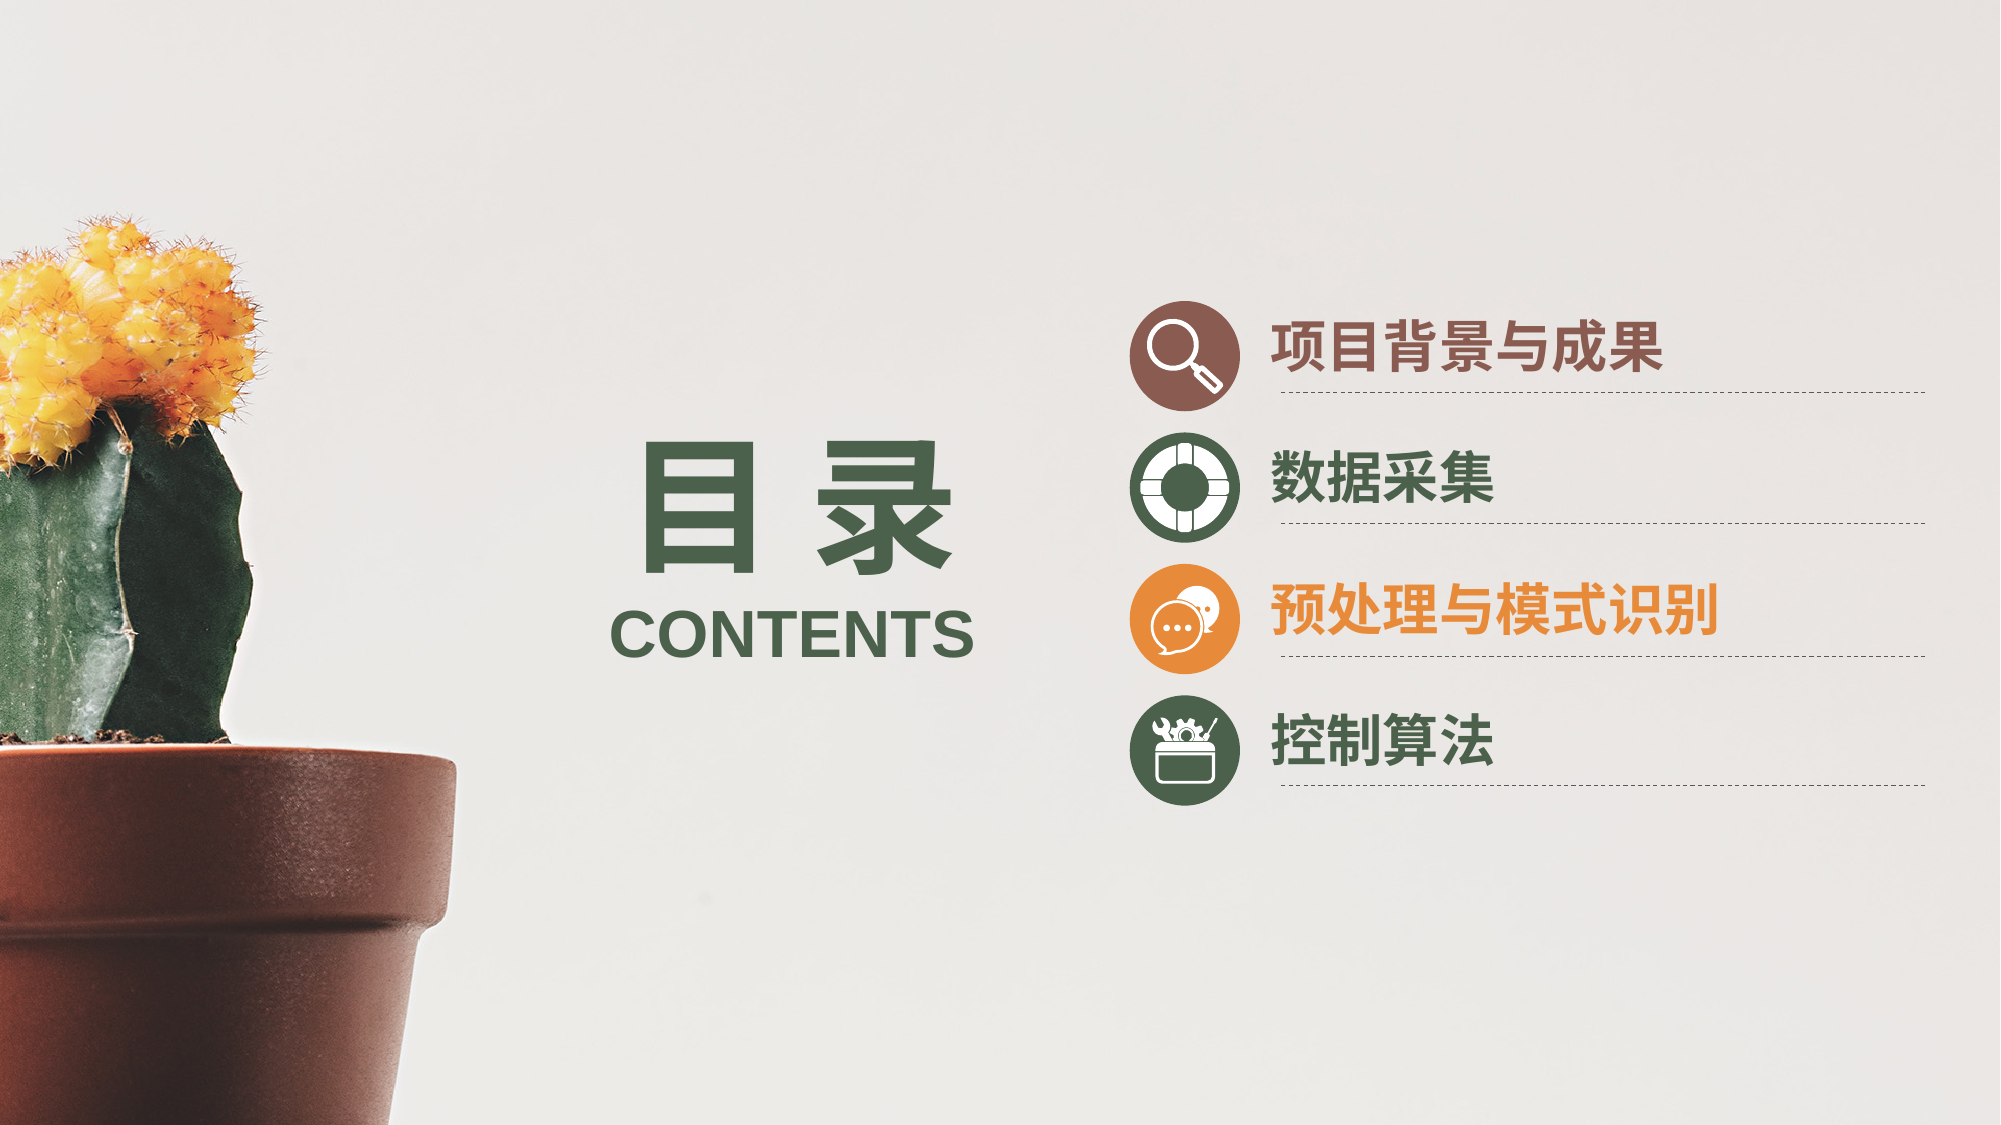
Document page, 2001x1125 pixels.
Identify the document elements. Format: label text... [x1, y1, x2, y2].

text_box 目 录 CONTENTS [593, 403, 991, 679]
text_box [1255, 434, 1943, 524]
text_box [1129, 432, 1240, 543]
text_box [1129, 563, 1240, 675]
picture [0, 0, 2001, 1125]
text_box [1255, 303, 1943, 393]
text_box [1255, 566, 1943, 657]
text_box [1129, 695, 1240, 806]
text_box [1255, 698, 1943, 786]
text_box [1129, 300, 1240, 412]
